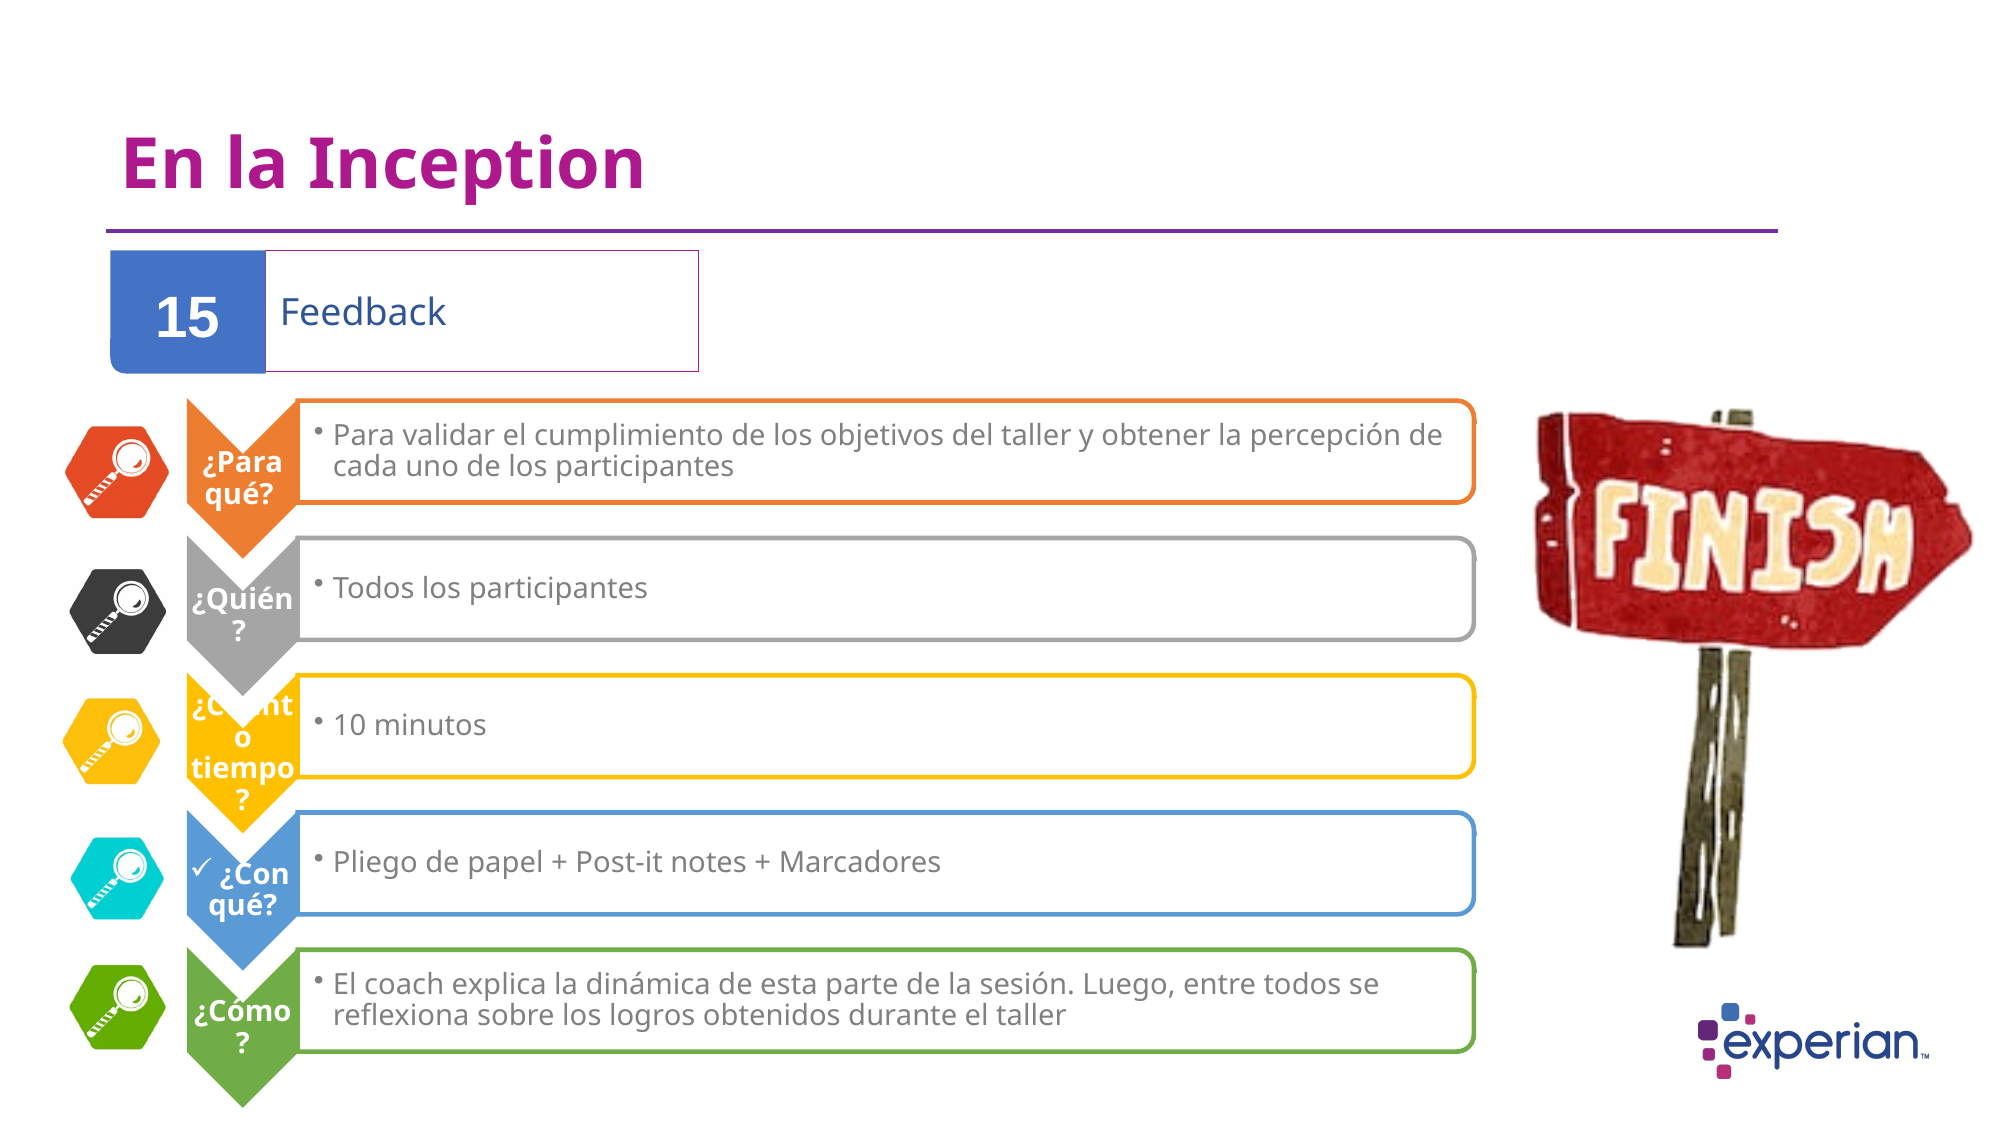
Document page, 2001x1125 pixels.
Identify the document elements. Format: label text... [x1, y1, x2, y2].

text_box 15 [110, 252, 266, 376]
picture [1513, 321, 2000, 1079]
picture [58, 695, 162, 789]
text_box Feedback [267, 250, 699, 372]
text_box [187, 400, 1474, 1108]
picture [61, 419, 176, 525]
picture [68, 961, 169, 1056]
text_box En la Inception [105, 119, 1656, 212]
picture [66, 826, 167, 923]
text_box [109, 249, 267, 375]
picture [65, 557, 169, 663]
